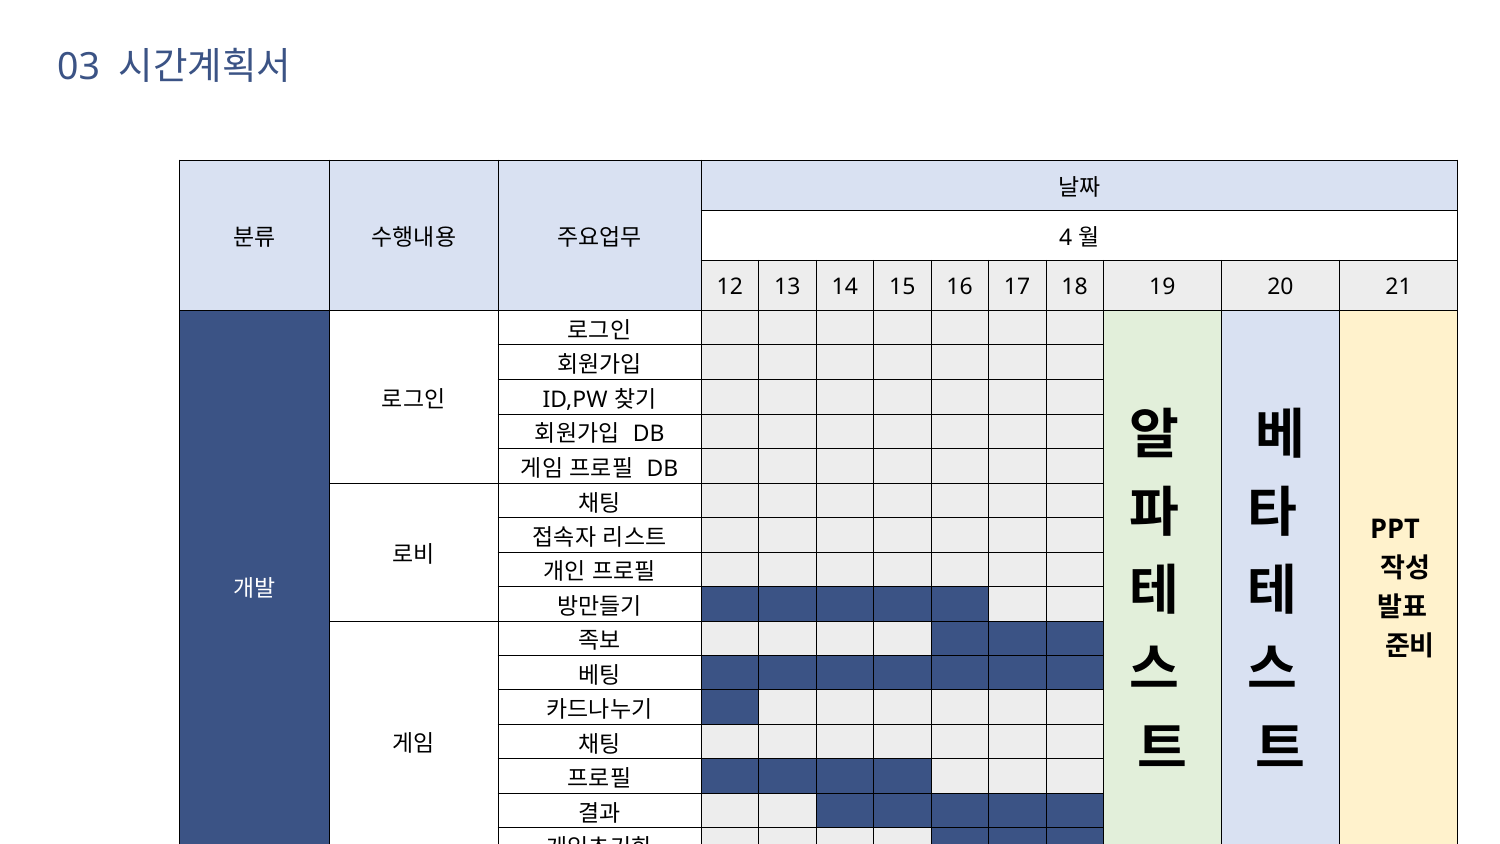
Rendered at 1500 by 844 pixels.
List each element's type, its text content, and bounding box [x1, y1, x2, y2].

table_cell [759, 345, 816, 379]
table_cell 프로필 [499, 759, 701, 793]
table_cell 족보 [499, 622, 701, 655]
table_cell [702, 380, 758, 414]
table_cell [1047, 449, 1103, 483]
table_cell [874, 518, 931, 552]
table_cell [817, 484, 873, 517]
table_cell [874, 828, 931, 844]
table_cell [759, 484, 816, 517]
table_cell [874, 553, 931, 586]
table_cell [817, 690, 873, 724]
table_cell [989, 518, 1046, 552]
table_cell [817, 311, 873, 344]
table_cell [702, 759, 758, 793]
table_cell [759, 725, 816, 758]
table_cell [874, 484, 931, 517]
table_cell [1047, 415, 1103, 448]
table_cell [817, 725, 873, 758]
table_cell [1047, 828, 1103, 844]
table_cell 게임초기화 [499, 828, 701, 844]
table_cell [989, 553, 1046, 586]
table_cell [759, 380, 816, 414]
table_cell [759, 311, 816, 344]
table_cell 개인 프로필 [499, 553, 701, 586]
table_cell 베팅 [499, 656, 701, 689]
table_cell 알 파 테 스 트 [1104, 311, 1221, 844]
table_cell 접속자 리스트 [499, 518, 701, 552]
table_cell [932, 484, 988, 517]
table_cell 회원가입 DB [499, 415, 701, 448]
table_cell [989, 311, 1046, 344]
table_cell [759, 415, 816, 448]
table_cell [817, 656, 873, 689]
table_cell [759, 759, 816, 793]
table_cell [1047, 484, 1103, 517]
text_box 03 시간계획서 [45, 35, 397, 138]
table_cell [989, 587, 1046, 621]
table_cell 13 [759, 261, 816, 310]
table_cell [1047, 553, 1103, 586]
table_cell 로그인 [330, 311, 498, 483]
table_cell [1047, 380, 1103, 414]
table_cell [874, 587, 931, 621]
table_cell [989, 656, 1046, 689]
table_cell [874, 311, 931, 344]
table_cell [759, 794, 816, 827]
table_cell [989, 690, 1046, 724]
table_cell [989, 484, 1046, 517]
table_cell 베 타 테 스 트 [1222, 311, 1339, 844]
table_cell [1047, 656, 1103, 689]
table_cell [759, 518, 816, 552]
table_cell [1047, 311, 1103, 344]
table_cell [702, 622, 758, 655]
table_cell 게임 프로필 DB [499, 449, 701, 483]
table_cell [874, 725, 931, 758]
table_cell [702, 828, 758, 844]
table_cell [932, 690, 988, 724]
table_cell [702, 690, 758, 724]
table_cell [759, 690, 816, 724]
table_cell [702, 311, 758, 344]
table_cell [932, 794, 988, 827]
table_cell [1047, 725, 1103, 758]
table_cell [817, 759, 873, 793]
table_cell [759, 622, 816, 655]
table_cell 채팅 [499, 484, 701, 517]
table_cell [702, 484, 758, 517]
table_header 분류 [180, 161, 329, 310]
table_cell [1047, 518, 1103, 552]
table_cell [759, 587, 816, 621]
table_cell [874, 622, 931, 655]
table_cell 카드나누기 [499, 690, 701, 724]
table_cell [817, 587, 873, 621]
table_cell [874, 759, 931, 793]
table_cell [989, 449, 1046, 483]
table_cell [817, 518, 873, 552]
table_cell [759, 828, 816, 844]
table_cell 17 [989, 261, 1046, 310]
table_cell [817, 415, 873, 448]
table_cell [989, 759, 1046, 793]
table_cell 12 [702, 261, 758, 310]
table_cell [932, 759, 988, 793]
table_cell [989, 828, 1046, 844]
table_cell [932, 725, 988, 758]
table_cell [932, 345, 988, 379]
table_cell [817, 828, 873, 844]
table_cell 채팅 [499, 725, 701, 758]
table_cell [817, 345, 873, 379]
table_cell 로비 [330, 484, 498, 621]
table_cell [759, 449, 816, 483]
table_cell [989, 415, 1046, 448]
table_cell [932, 656, 988, 689]
table_cell [932, 380, 988, 414]
table_cell 16 [932, 261, 988, 310]
table_cell 결과 [499, 794, 701, 827]
table_cell PPT 작성 발표 준비 [1340, 311, 1457, 844]
table_cell [874, 415, 931, 448]
table_cell 14 [817, 261, 873, 310]
table_cell [702, 587, 758, 621]
table_cell [1047, 690, 1103, 724]
table_cell [932, 415, 988, 448]
table_cell [874, 690, 931, 724]
table_header 주요업무 [499, 161, 701, 310]
table_cell 18 [1047, 261, 1103, 310]
table_cell [874, 656, 931, 689]
table_cell 20 [1222, 261, 1339, 310]
table_cell 방만들기 [499, 587, 701, 621]
table_cell [1047, 794, 1103, 827]
table_cell [874, 380, 931, 414]
table_cell [1047, 622, 1103, 655]
table_cell [702, 794, 758, 827]
table_cell [989, 725, 1046, 758]
table_cell 회원가입 [499, 345, 701, 379]
table_cell 19 [1104, 261, 1221, 310]
table_cell ID,PW찾기 [499, 380, 701, 414]
table_cell [817, 553, 873, 586]
table_cell 21 [1340, 261, 1457, 310]
table_cell [932, 449, 988, 483]
table_cell [759, 553, 816, 586]
table_cell [1047, 345, 1103, 379]
table_cell [874, 345, 931, 379]
table_cell [932, 518, 988, 552]
table_cell [874, 794, 931, 827]
table_cell [702, 725, 758, 758]
table_cell [989, 380, 1046, 414]
table_cell [989, 622, 1046, 655]
table_cell [702, 656, 758, 689]
table_cell [932, 828, 988, 844]
table_cell [874, 449, 931, 483]
table_cell 개발 [180, 311, 329, 844]
table_cell 4월 [702, 211, 1457, 260]
table_cell [817, 622, 873, 655]
table_cell [932, 553, 988, 586]
table_cell 로그인 [499, 311, 701, 344]
table_cell [932, 622, 988, 655]
table_cell [1047, 759, 1103, 793]
table_cell [932, 587, 988, 621]
table_cell [989, 794, 1046, 827]
table_cell [1047, 587, 1103, 621]
table_cell [932, 311, 988, 344]
table_header 수행내용 [330, 161, 498, 310]
table_cell [817, 380, 873, 414]
table_cell 게임 [330, 622, 498, 844]
table_cell [702, 553, 758, 586]
table_cell [702, 345, 758, 379]
table_cell [702, 449, 758, 483]
table_cell [759, 656, 816, 689]
table_cell [702, 518, 758, 552]
table_header 날짜 [702, 161, 1457, 210]
table_cell [989, 345, 1046, 379]
table_cell [817, 794, 873, 827]
table_cell [702, 415, 758, 448]
table_cell 15 [874, 261, 931, 310]
table_cell [817, 449, 873, 483]
